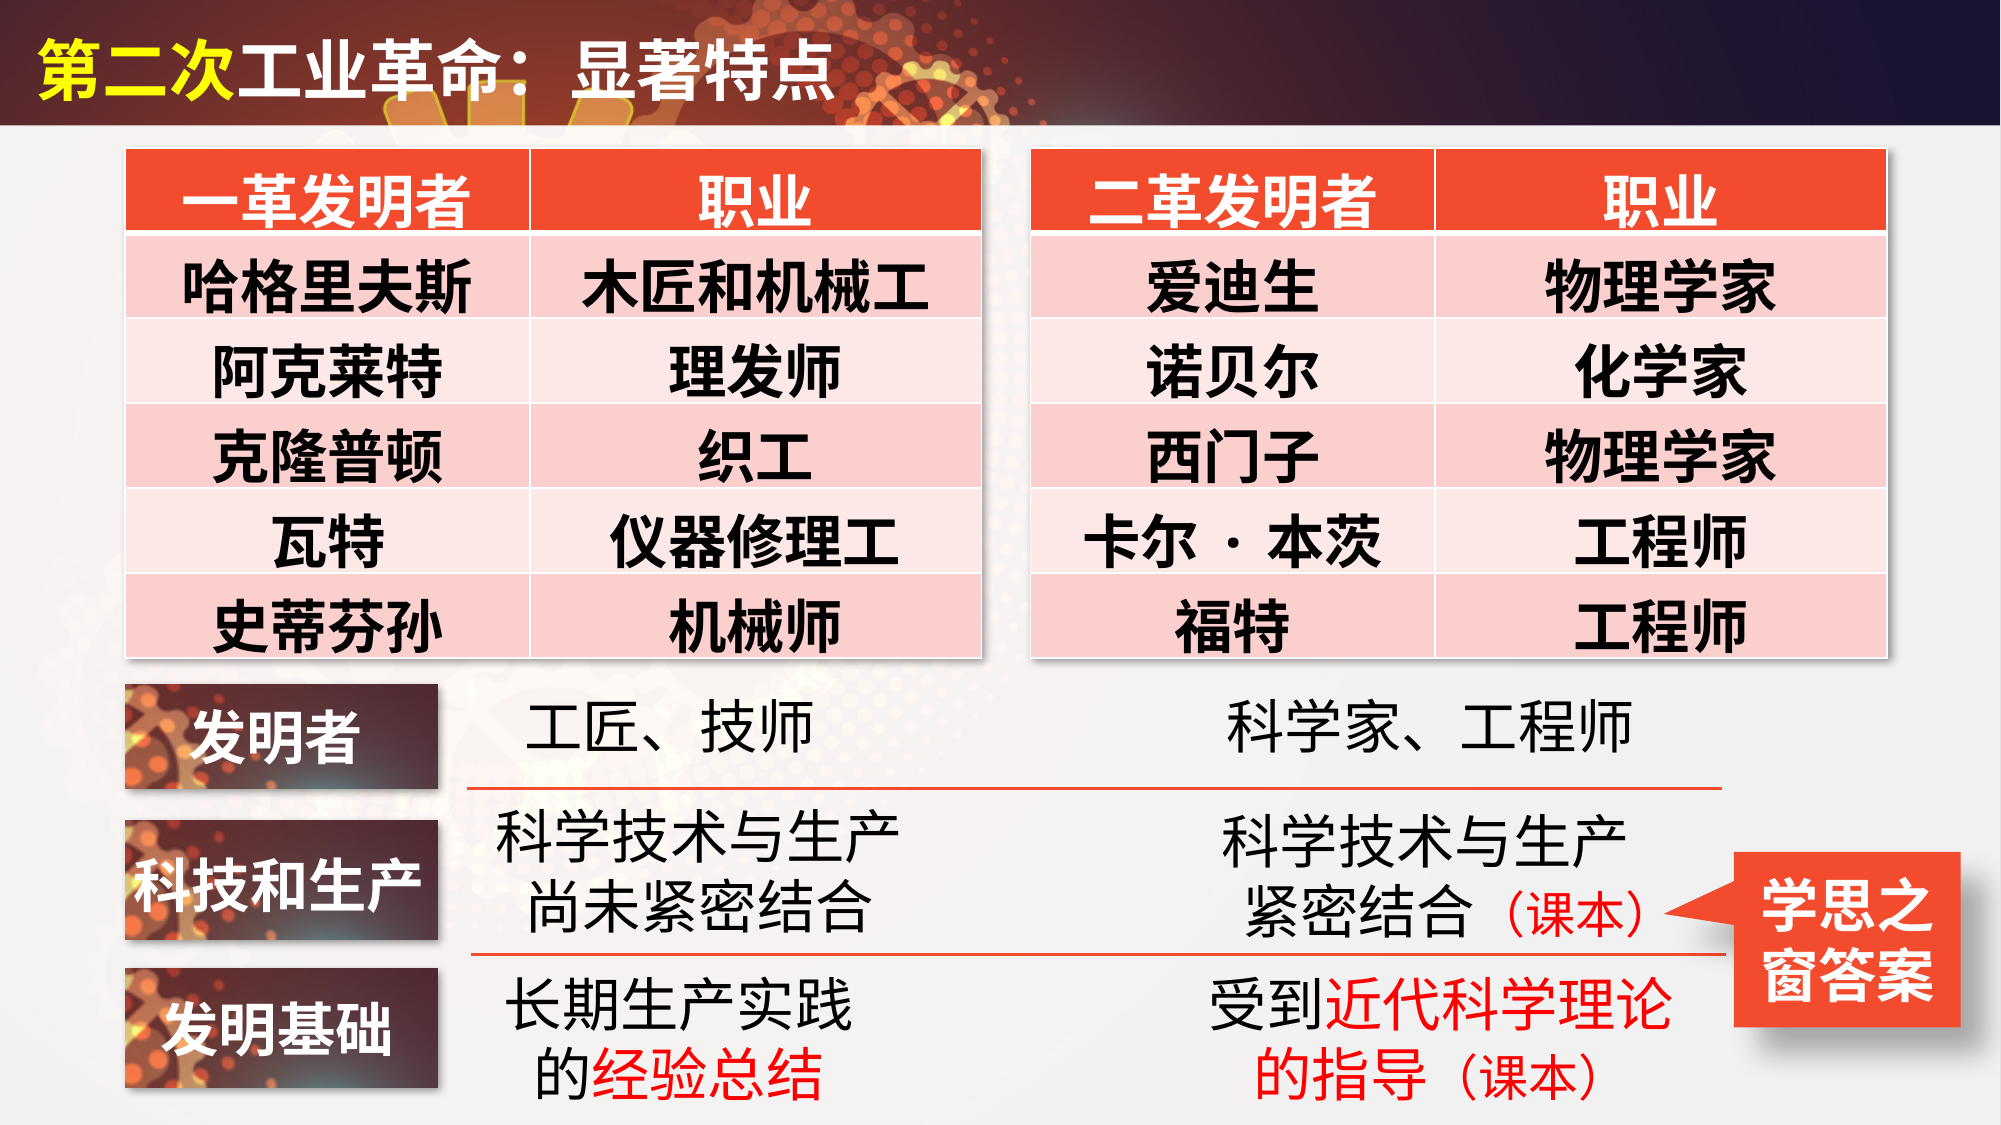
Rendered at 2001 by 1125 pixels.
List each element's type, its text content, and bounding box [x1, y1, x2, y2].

table_cell 西门子 [1031, 404, 1434, 487]
table_header 一革发明者 [126, 149, 529, 230]
table_cell 福特 [1031, 574, 1434, 657]
text_box 第二次工业革命：显著特点 [21, 21, 887, 116]
picture [0, 0, 2001, 1125]
table_cell 理发师 [531, 319, 981, 402]
table_cell 物理学家 [1436, 236, 1886, 317]
table_cell 织工 [531, 404, 981, 487]
table_cell 爱迪生 [1031, 236, 1434, 317]
text_box 受到近代科学理论的指导（课本） [1188, 1088, 1694, 1115]
table_cell 瓦特 [126, 489, 529, 572]
table_cell 史蒂芬孙 [126, 574, 529, 657]
text_box 长期生产实践的经验总结 [467, 1088, 891, 1116]
text_box 学思之窗答案 [1726, 850, 1962, 1029]
table_cell 阿克莱特 [126, 319, 529, 402]
table_cell 工程师 [1436, 489, 1886, 572]
table_cell 诺贝尔 [1031, 319, 1434, 402]
table_header 职业 [531, 149, 981, 230]
table_cell 仪器修理工 [531, 489, 981, 572]
table_header 职业 [1436, 149, 1886, 230]
table_header 二革发明者 [1031, 149, 1434, 230]
table_cell 卡尔·本茨 [1031, 489, 1434, 572]
table_cell 机械师 [531, 574, 981, 657]
table_cell 哈格里夫斯 [126, 236, 529, 317]
table_cell 工程师 [1436, 574, 1886, 657]
text_box 科学家、工程师 [1212, 682, 1783, 768]
table_cell 化学家 [1436, 319, 1886, 402]
table_cell 克隆普顿 [126, 404, 529, 487]
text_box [107, 684, 1726, 1088]
table_cell 物理学家 [1436, 404, 1886, 487]
table_cell 木匠和机械工 [531, 236, 981, 317]
